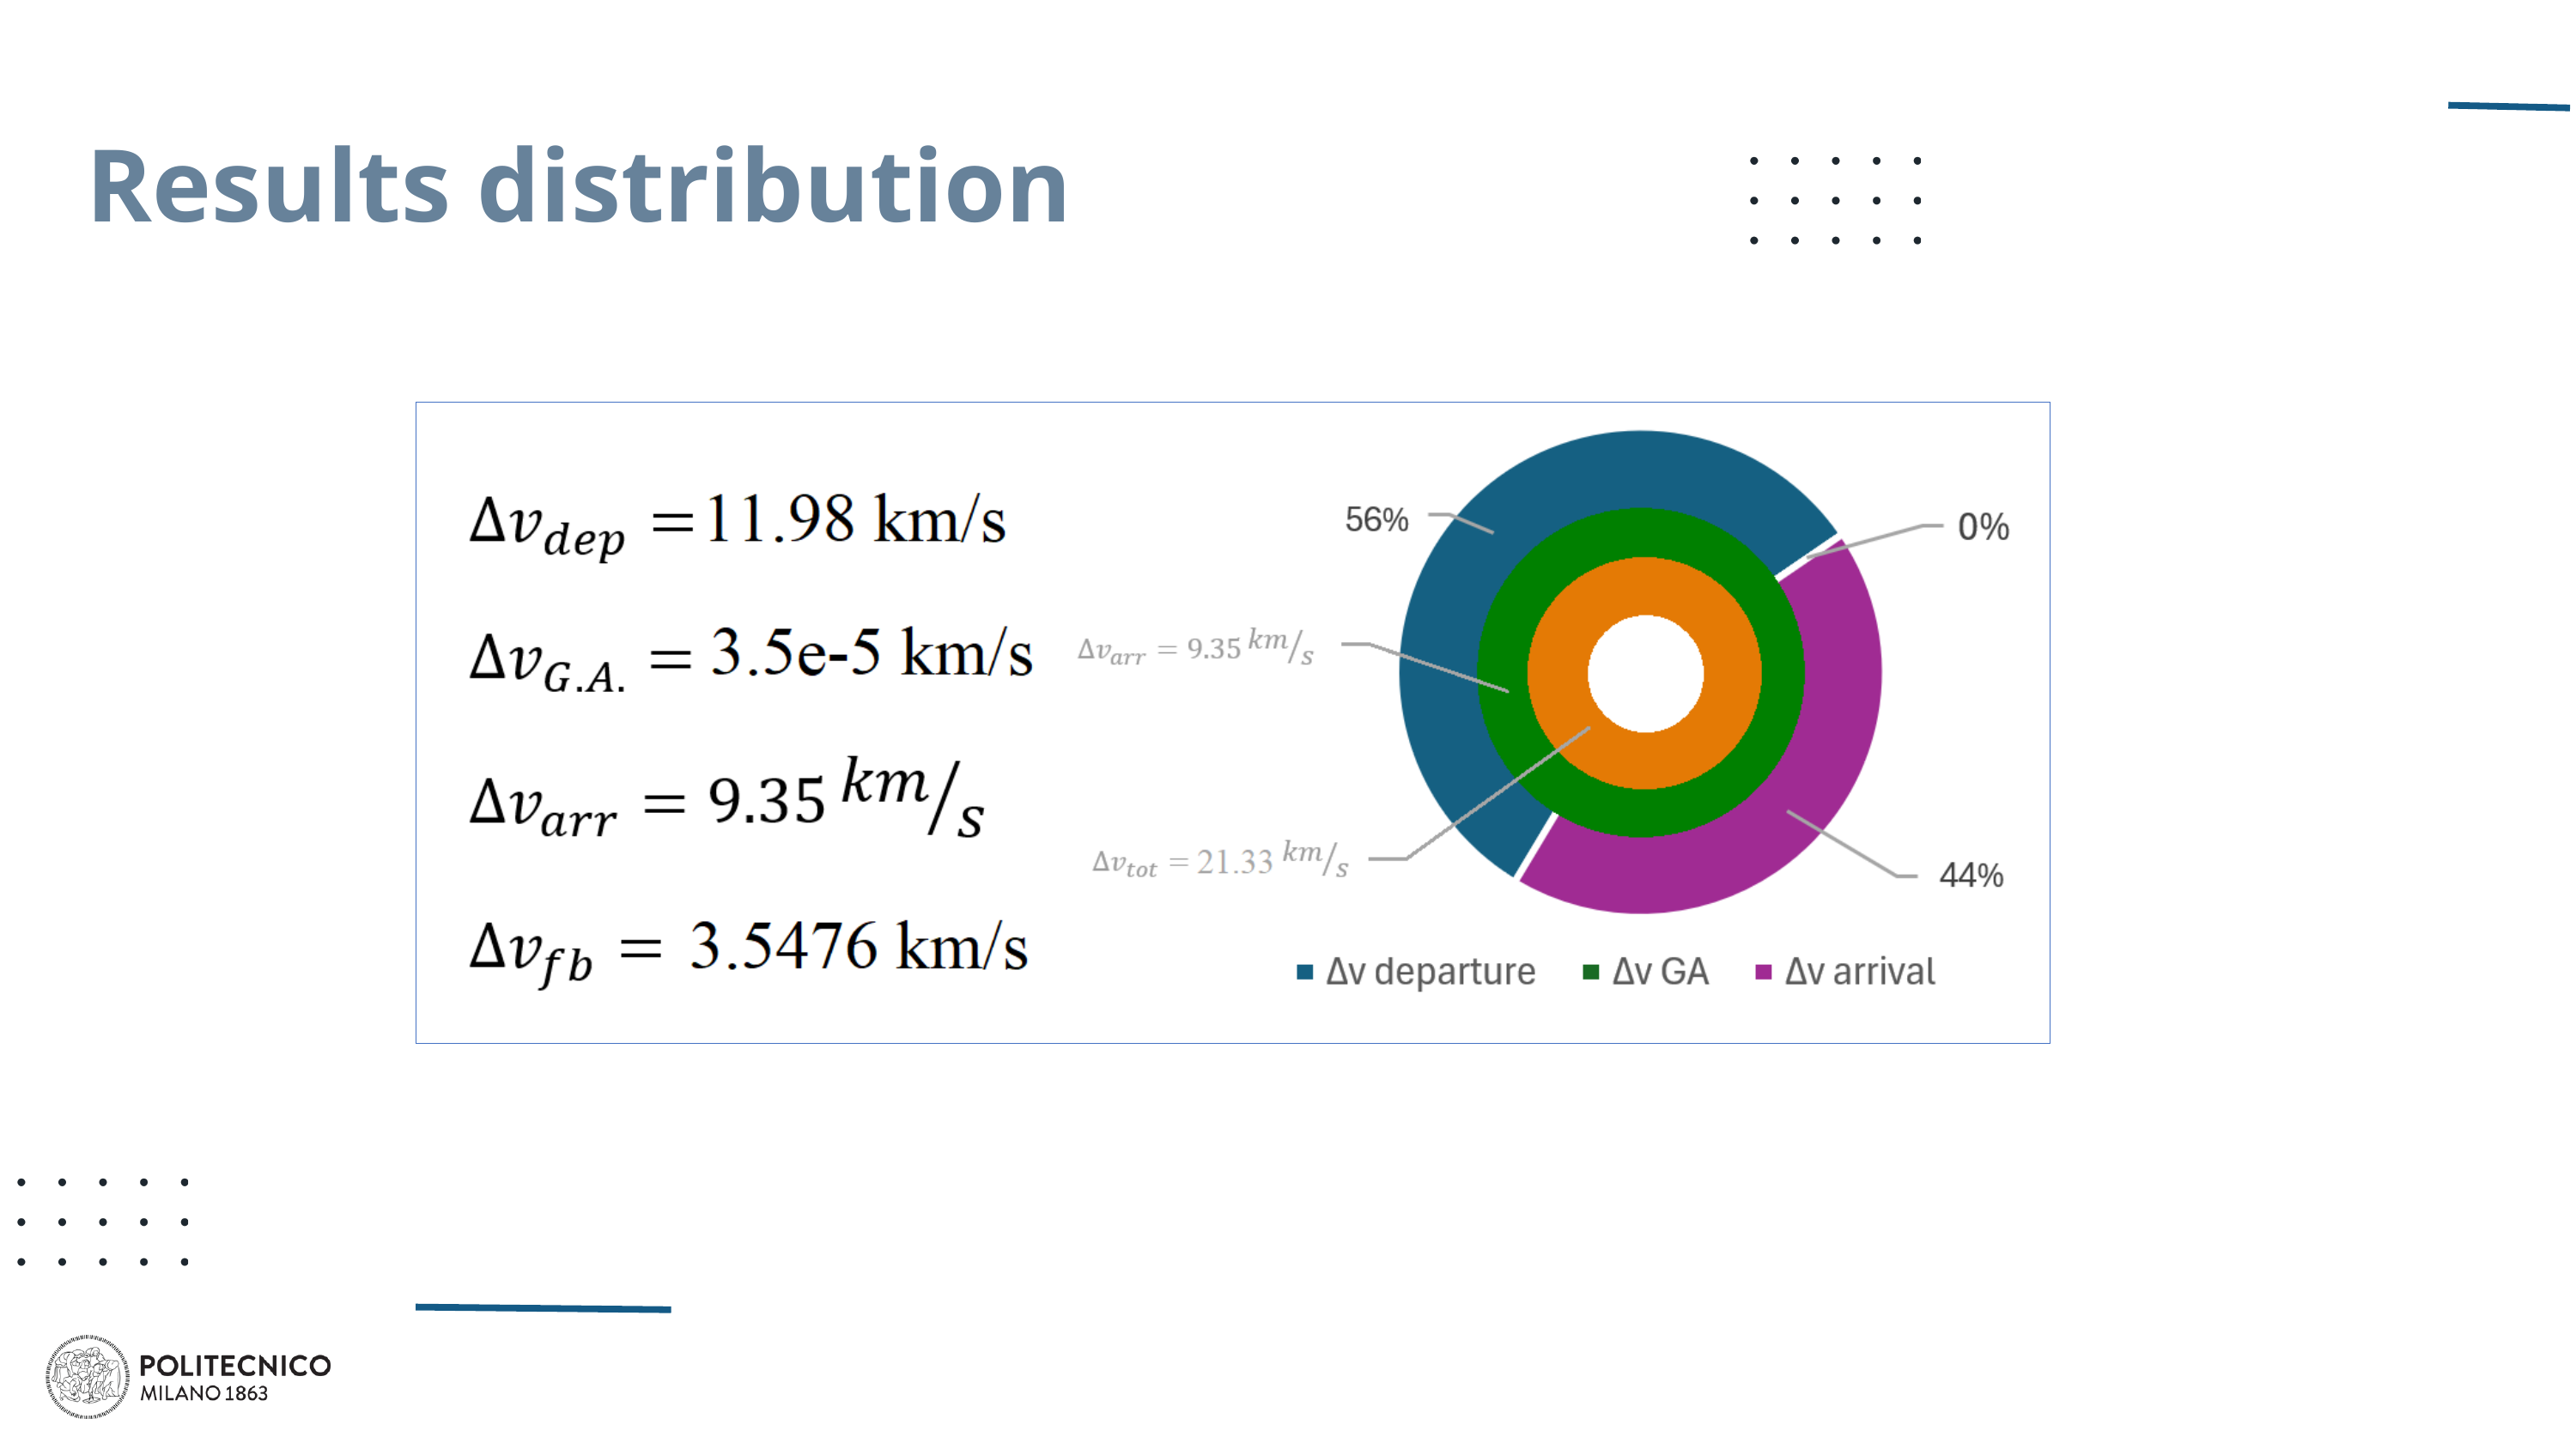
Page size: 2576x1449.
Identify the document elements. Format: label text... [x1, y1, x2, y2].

text_box Results distribution [86, 101, 1603, 242]
picture [416, 402, 2051, 1045]
text_box [1717, 129, 1922, 245]
text_box [0, 1150, 189, 1266]
text_box [46, 1335, 331, 1419]
